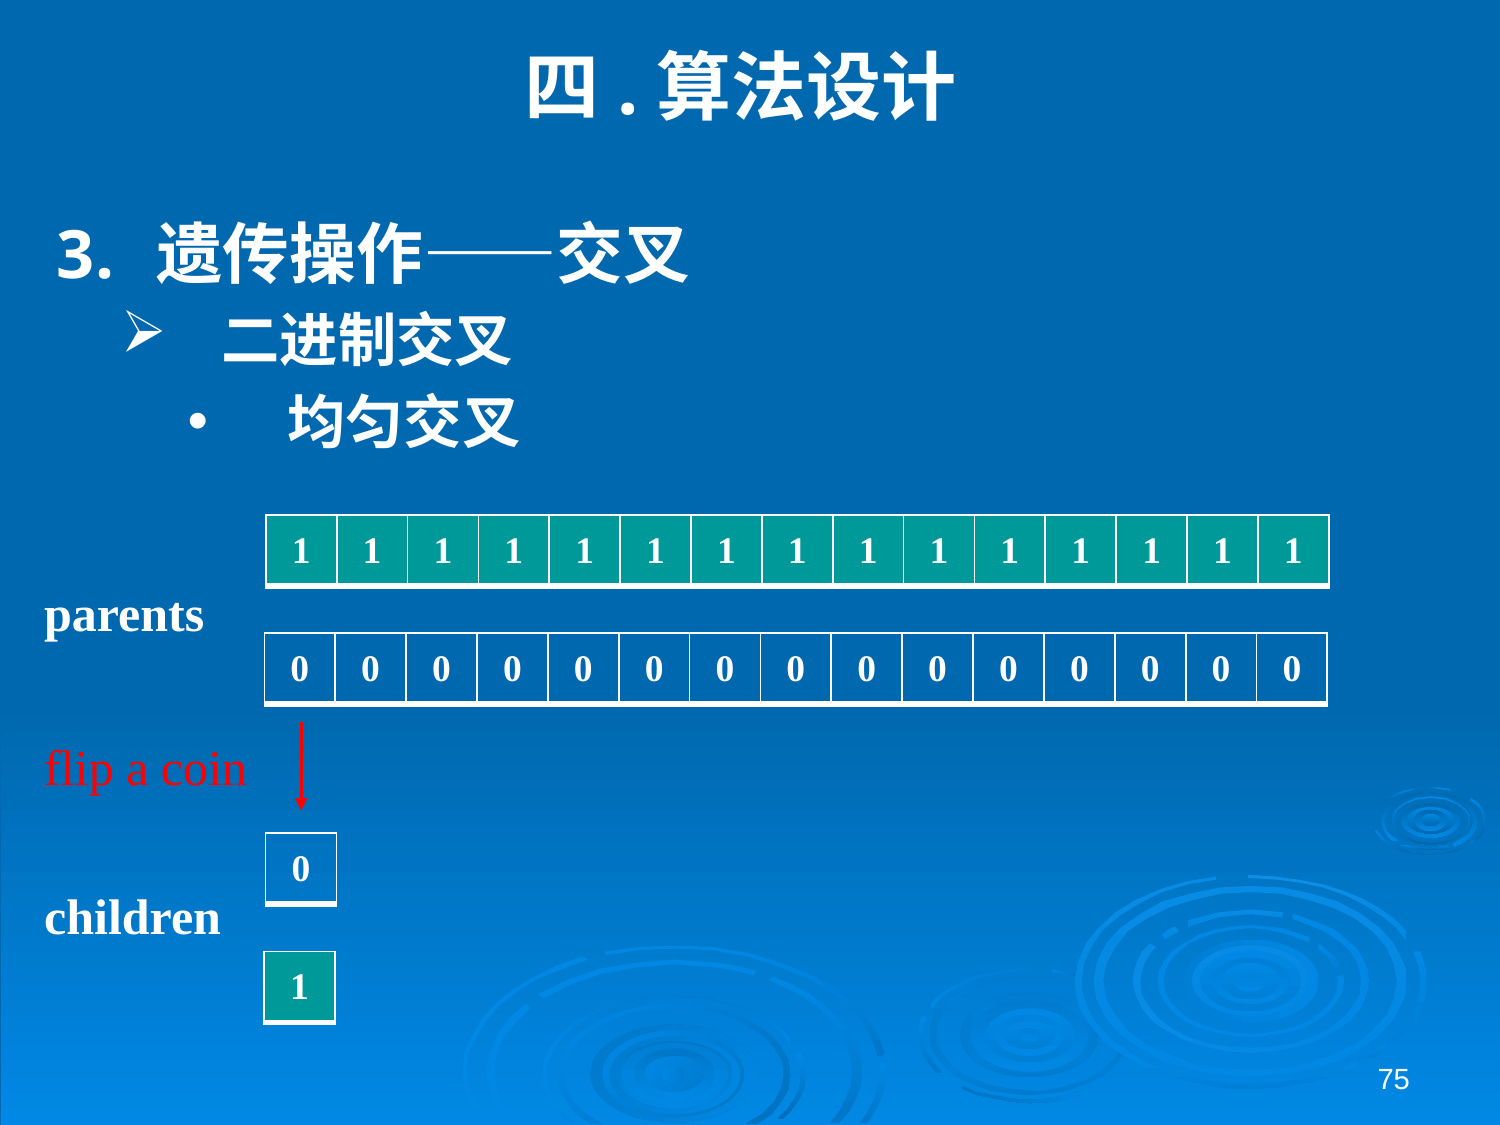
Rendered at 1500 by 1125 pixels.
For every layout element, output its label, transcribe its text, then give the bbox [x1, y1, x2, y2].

table_header 1 [1117, 516, 1186, 583]
table_header 0 [761, 634, 830, 701]
table_header 0 [1187, 634, 1256, 701]
table_header 1 [1259, 516, 1328, 583]
text_box flip a coin [29, 727, 296, 803]
table_header 0 [407, 634, 476, 701]
text_box children [29, 877, 241, 952]
table_header 1 [479, 516, 548, 583]
table_header 0 [549, 634, 618, 701]
table_header 1 [975, 516, 1044, 583]
table_header 0 [478, 634, 547, 701]
table_header 0 [265, 634, 334, 701]
table_header 1 [904, 516, 974, 583]
table_header 0 [1045, 634, 1114, 701]
table_header 0 [1257, 634, 1326, 701]
table_header 0 [690, 634, 760, 701]
table_header 1 [1188, 516, 1257, 583]
table_header 1 [550, 516, 619, 583]
table_header 1 [621, 516, 690, 583]
slide_number 75 [1074, 1059, 1426, 1103]
table_header 0 [903, 634, 972, 701]
list 遗传操作——交叉 二进制交叉 均匀交叉 [40, 219, 1460, 1059]
table_header 0 [832, 634, 901, 701]
table_header 1 [692, 516, 761, 583]
table_header 1 [1046, 516, 1115, 583]
table_header 0 [974, 634, 1043, 701]
table_header 0 [1116, 634, 1185, 701]
table_header 0 [336, 634, 405, 701]
table_header 1 [834, 516, 903, 583]
table_header 1 [763, 516, 832, 583]
table_header 1 [267, 516, 336, 583]
text_box parents [29, 574, 241, 649]
table_header 1 [265, 952, 334, 1020]
title 四.算法设计 [33, 30, 1448, 138]
table_header 0 [620, 634, 689, 701]
table_header 1 [408, 516, 478, 583]
table_header 1 [338, 516, 407, 583]
table_header 0 [266, 834, 336, 901]
